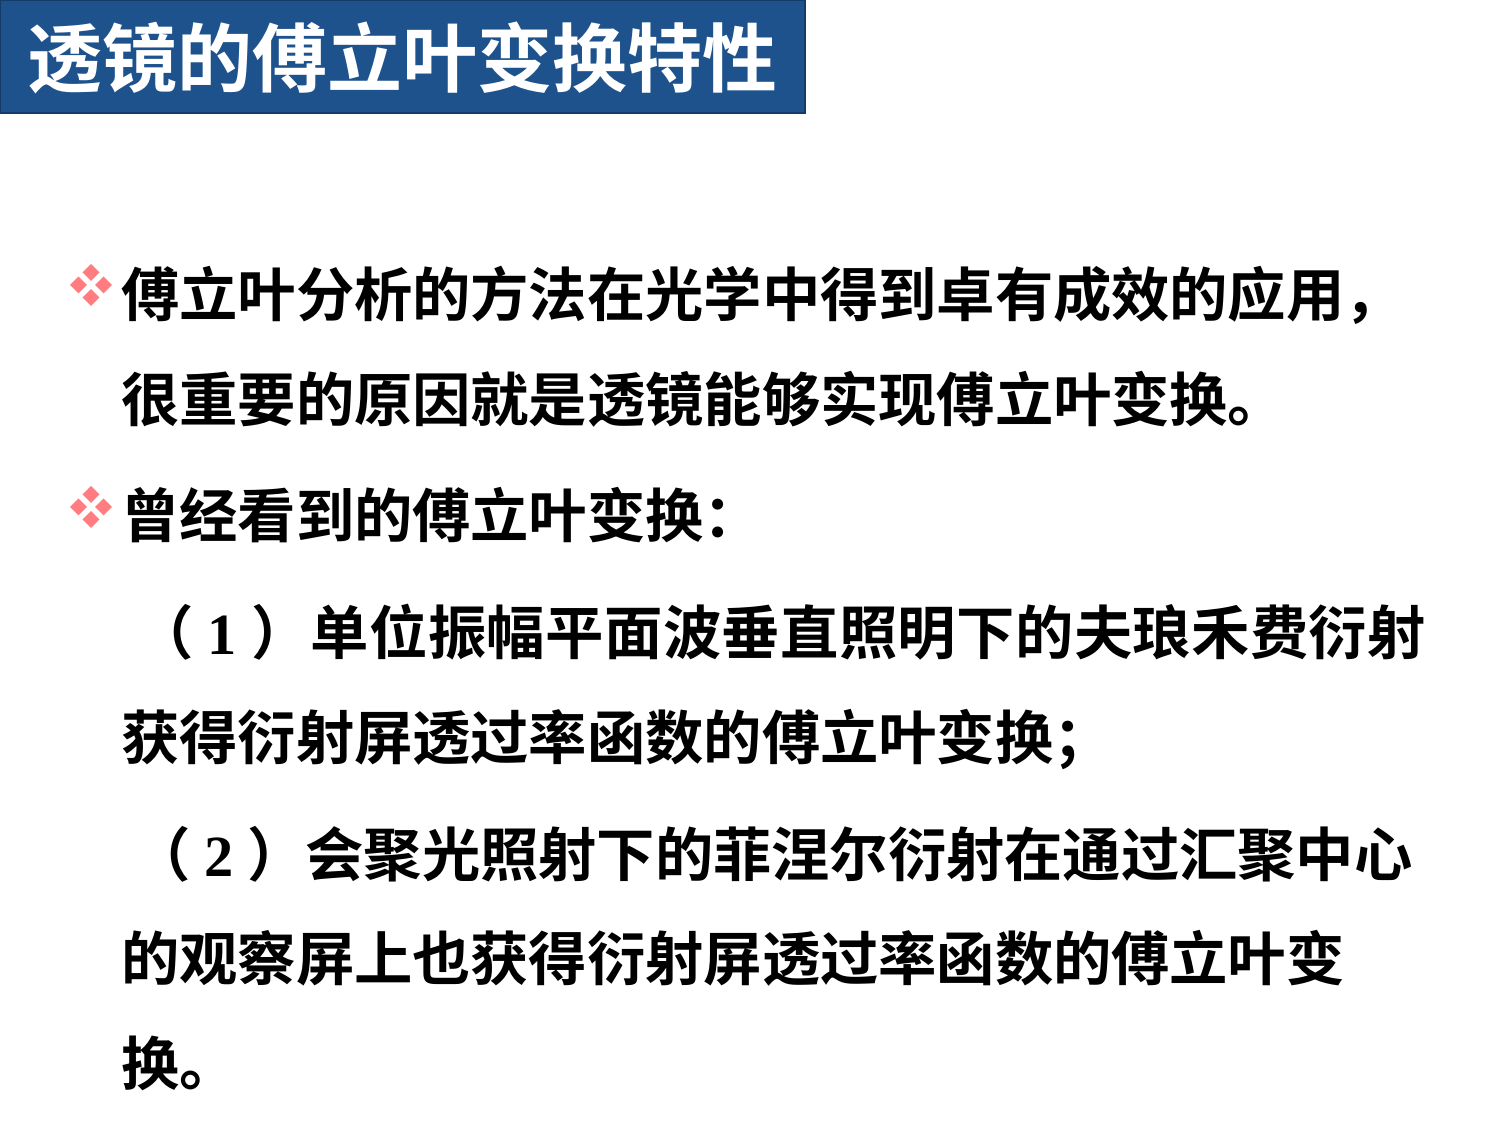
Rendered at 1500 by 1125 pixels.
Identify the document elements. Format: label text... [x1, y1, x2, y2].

title 透镜的傅立叶变换特性 [0, 0, 806, 114]
list 傅立叶分析的方法在光学中得到卓有成效的应用，很重要的原因就是透镜能够实现傅立叶变换。 曾经看到的傅立叶变换： （1）单位振幅平面波垂直照明下的夫琅禾费衍射获得衍射屏透过率函数的傅立叶变换； （2）会聚光照射下的菲涅尔衍射在通过汇聚中心的观察屏上也获得衍射屏透过率函数的傅立叶变换。 [50, 215, 1442, 997]
